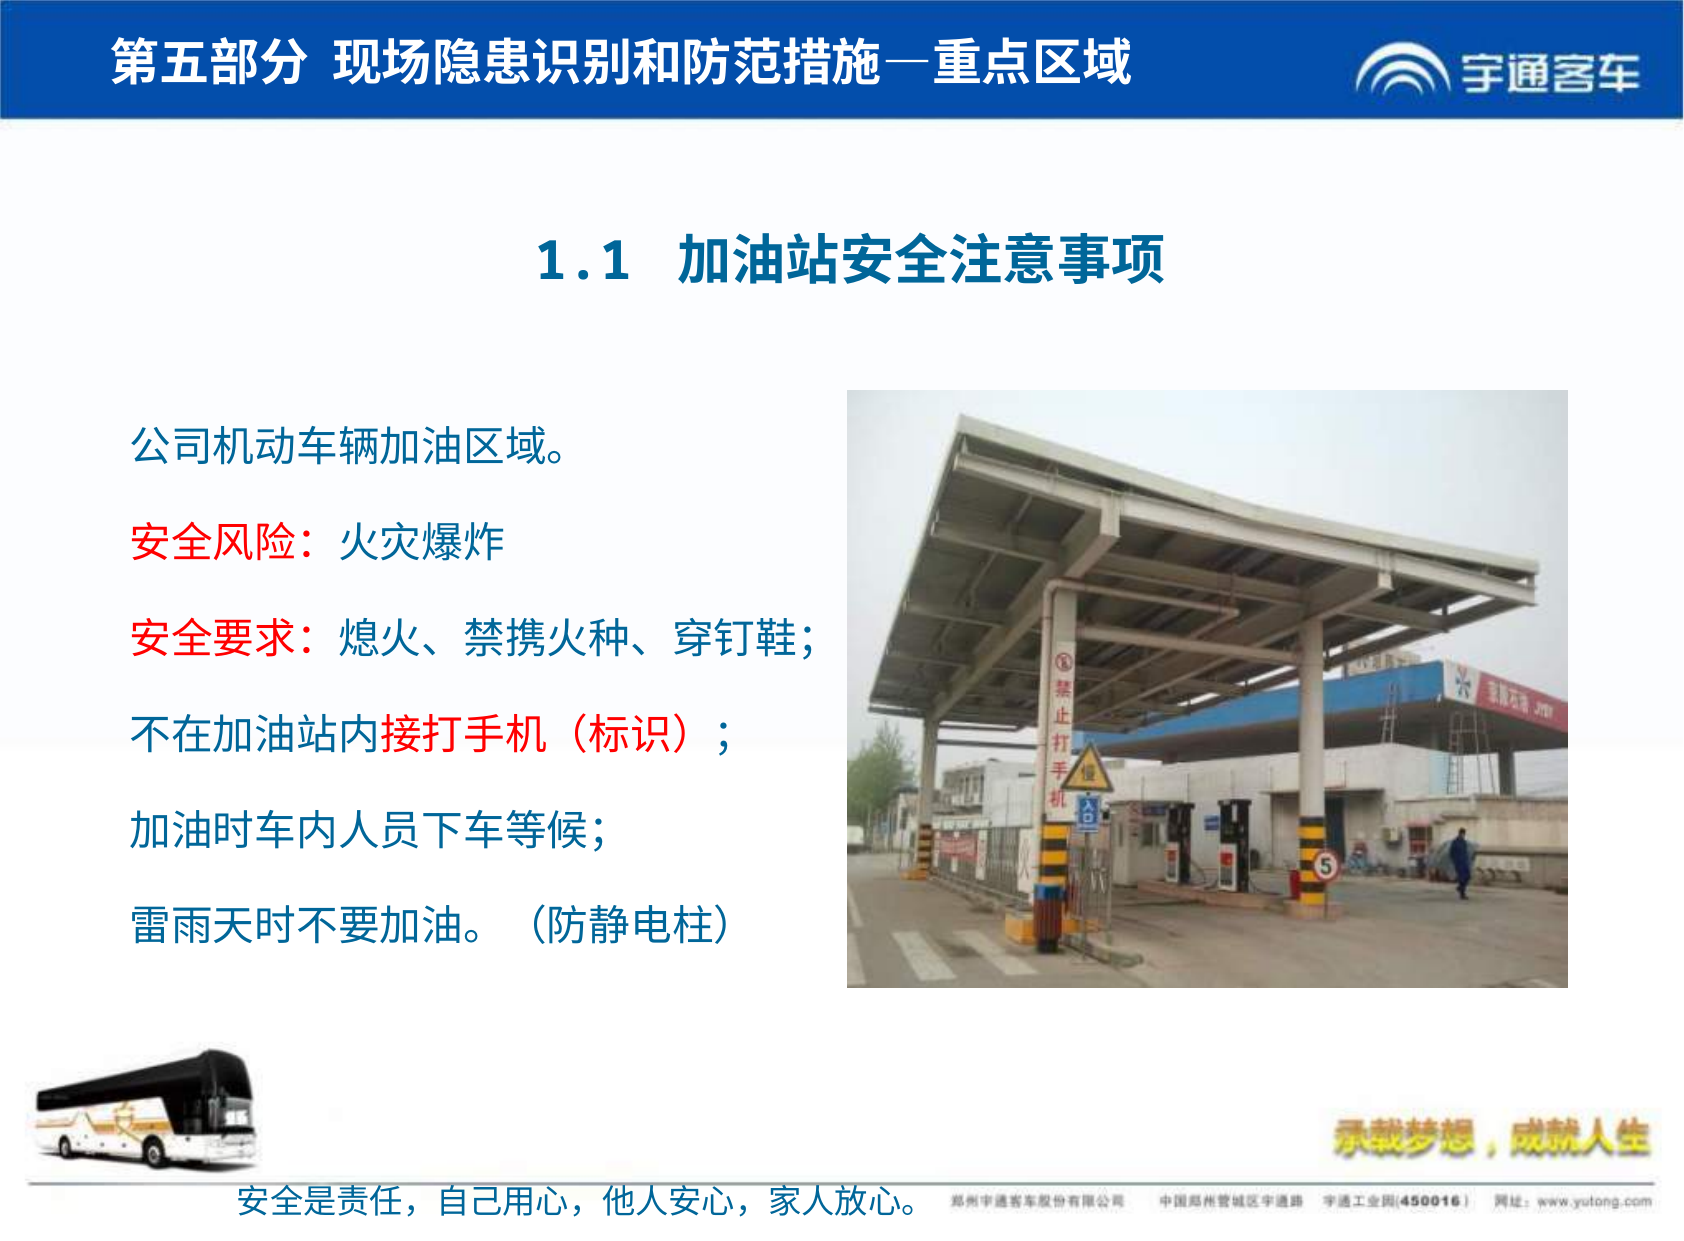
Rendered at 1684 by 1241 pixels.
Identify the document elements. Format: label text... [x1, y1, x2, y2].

list 公司机动车辆加油区域。 安全风险：火灾爆炸 安全要求：熄火、禁携火种、穿钉鞋； 不在加油站内接打手机（标识）； 加油时车内人员下车等候； 雷雨天时不要加油。（防静电柱） [113, 374, 868, 984]
text_box 第五部分 现场隐患识别和防范措施—重点区域 [94, 22, 1288, 111]
picture [0, 0, 1684, 1241]
text_box 1.1 加油站安全注意事项 [140, 222, 1561, 341]
